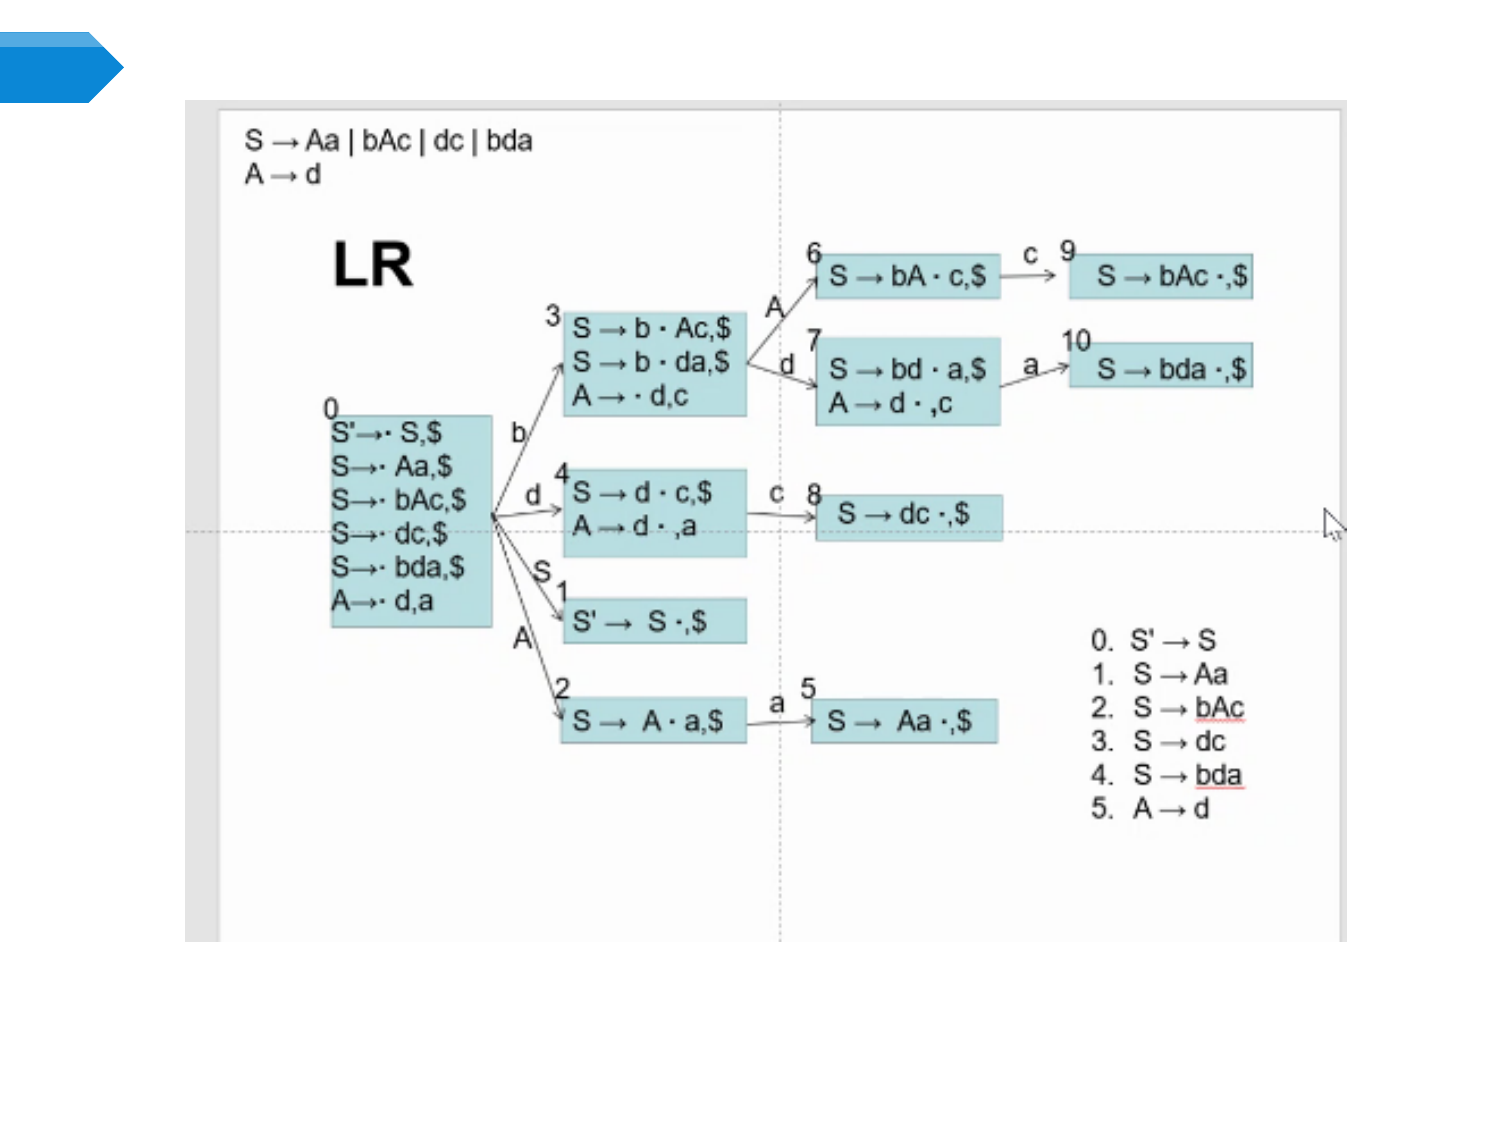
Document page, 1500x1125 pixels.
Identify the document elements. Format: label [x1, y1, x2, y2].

picture [184, 100, 1347, 943]
